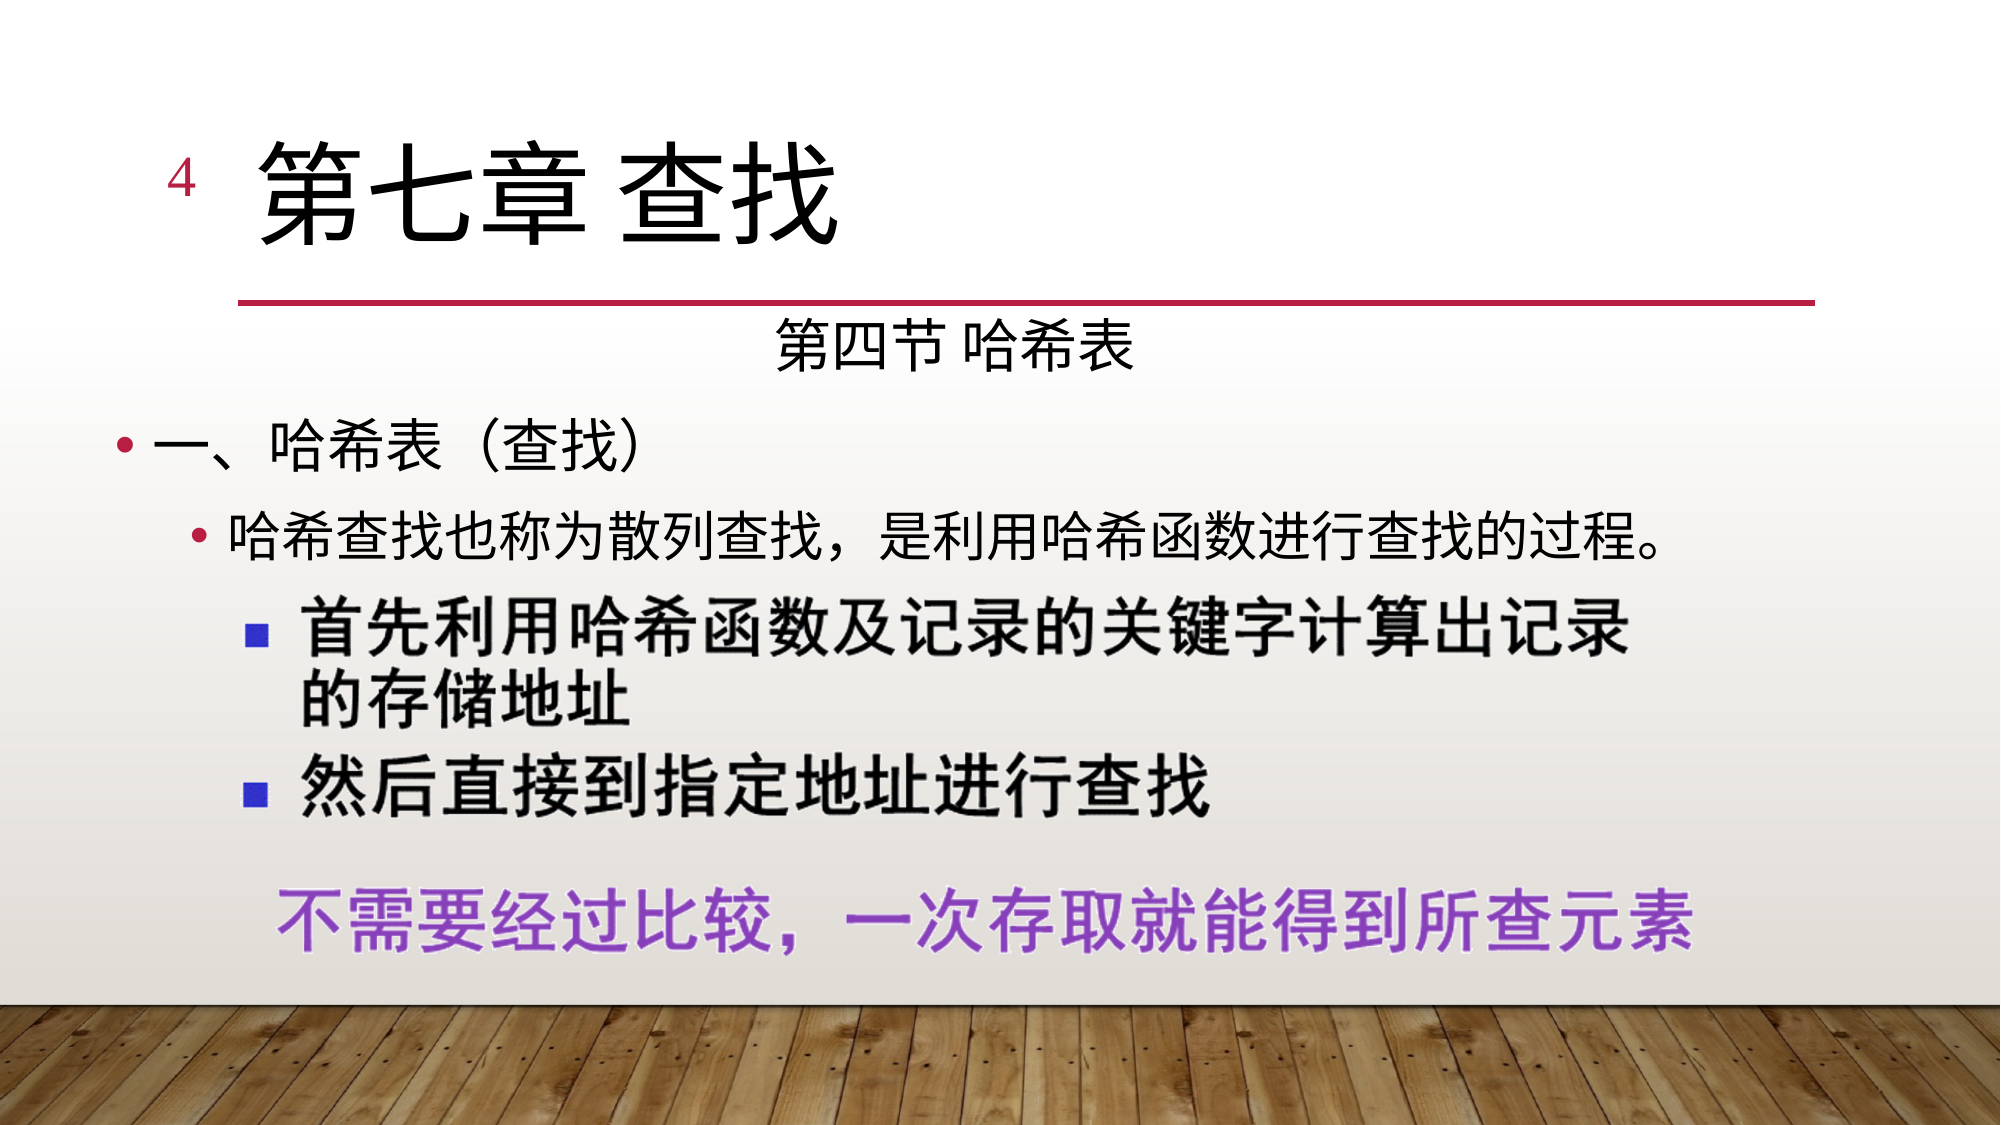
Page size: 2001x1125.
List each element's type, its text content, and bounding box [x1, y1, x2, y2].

text_box 第四节 哈希表 [758, 301, 1666, 387]
list 一、哈希表（查找） 哈希查找也称为散列查找，是利用哈希函数进行查找的过程。 [100, 387, 2000, 1088]
slide_number 4 [78, 131, 212, 214]
picture [262, 878, 1703, 957]
picture [237, 592, 1637, 739]
picture [0, 1005, 2000, 1125]
picture [228, 750, 1221, 825]
title 第七章 查找 [238, 131, 1814, 305]
